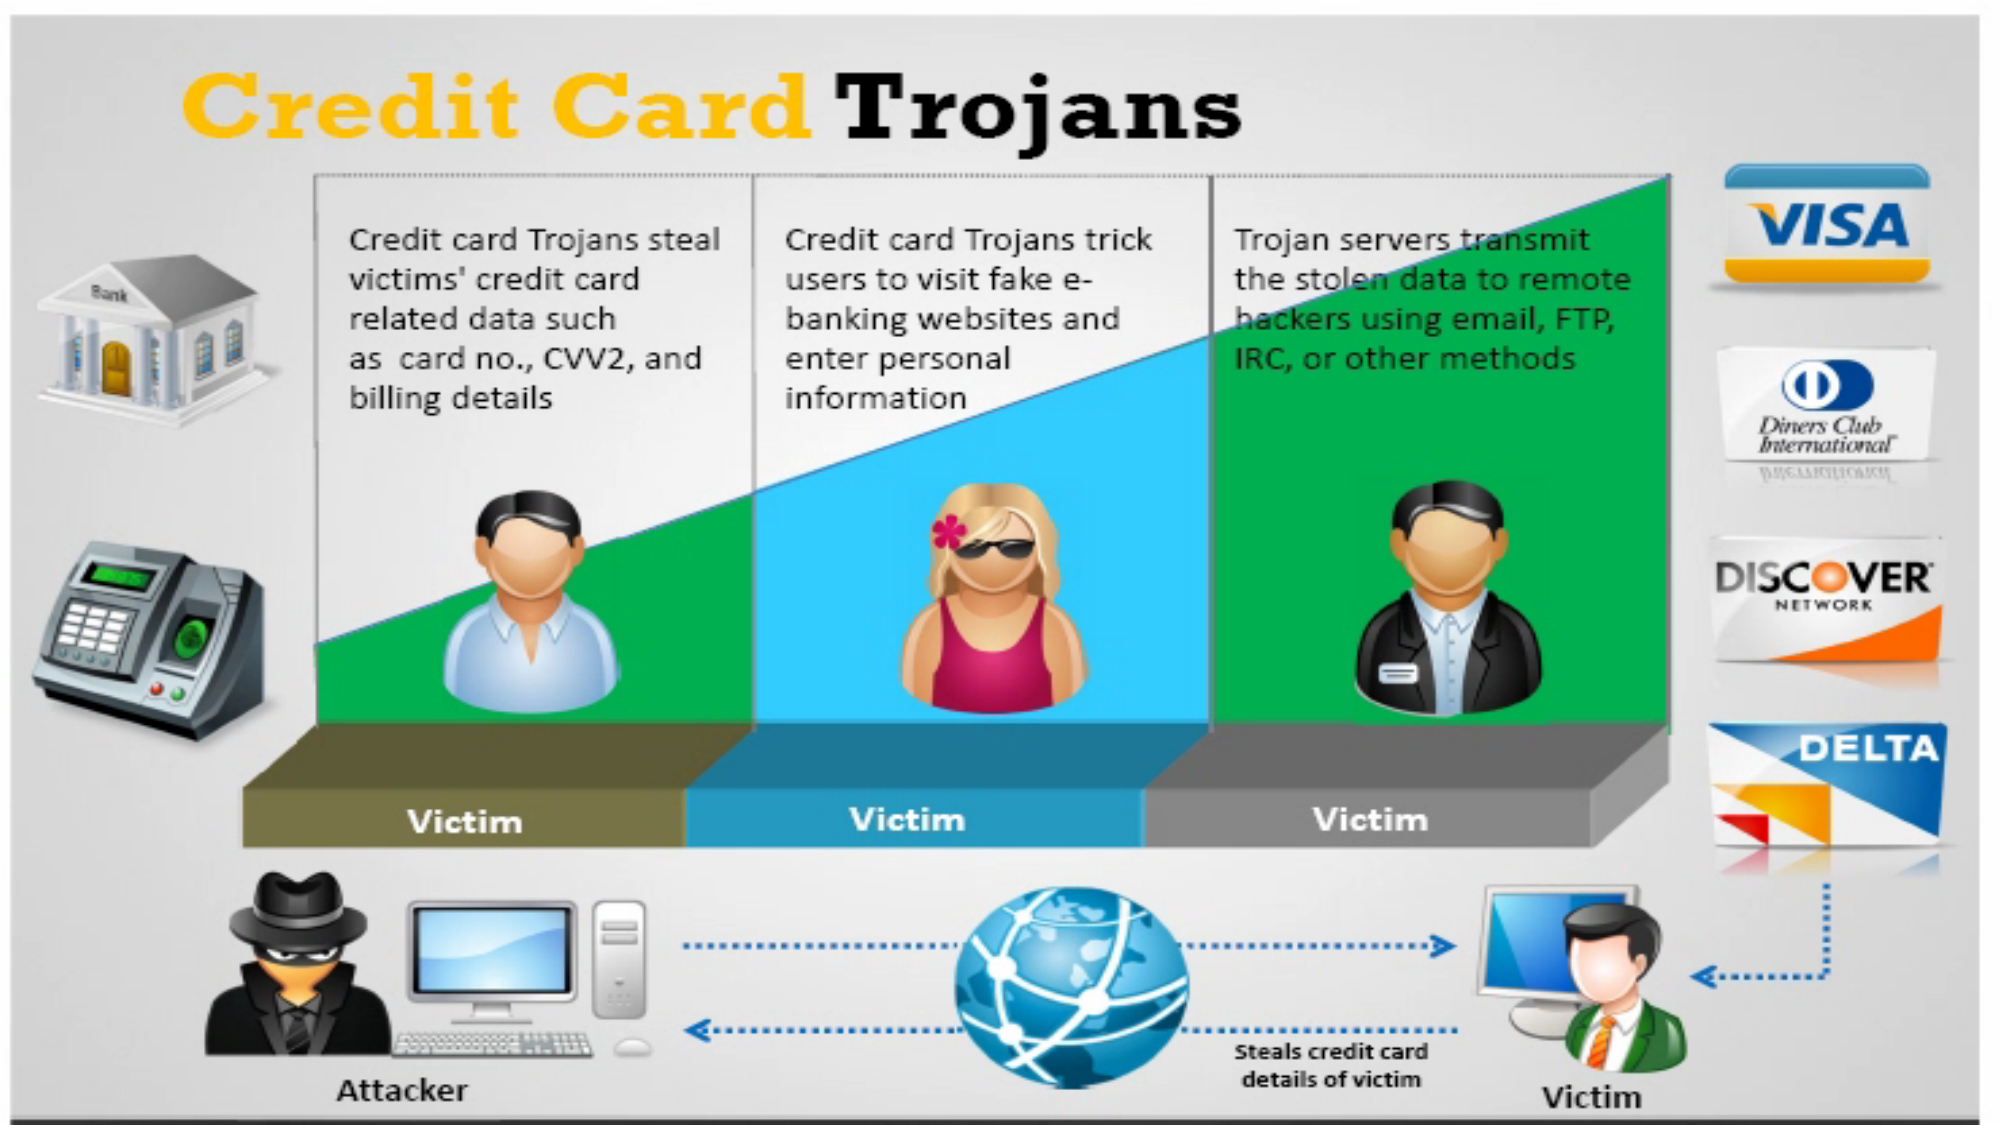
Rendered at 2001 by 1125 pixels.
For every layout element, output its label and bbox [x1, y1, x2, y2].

list [0, 0, 2000, 1125]
